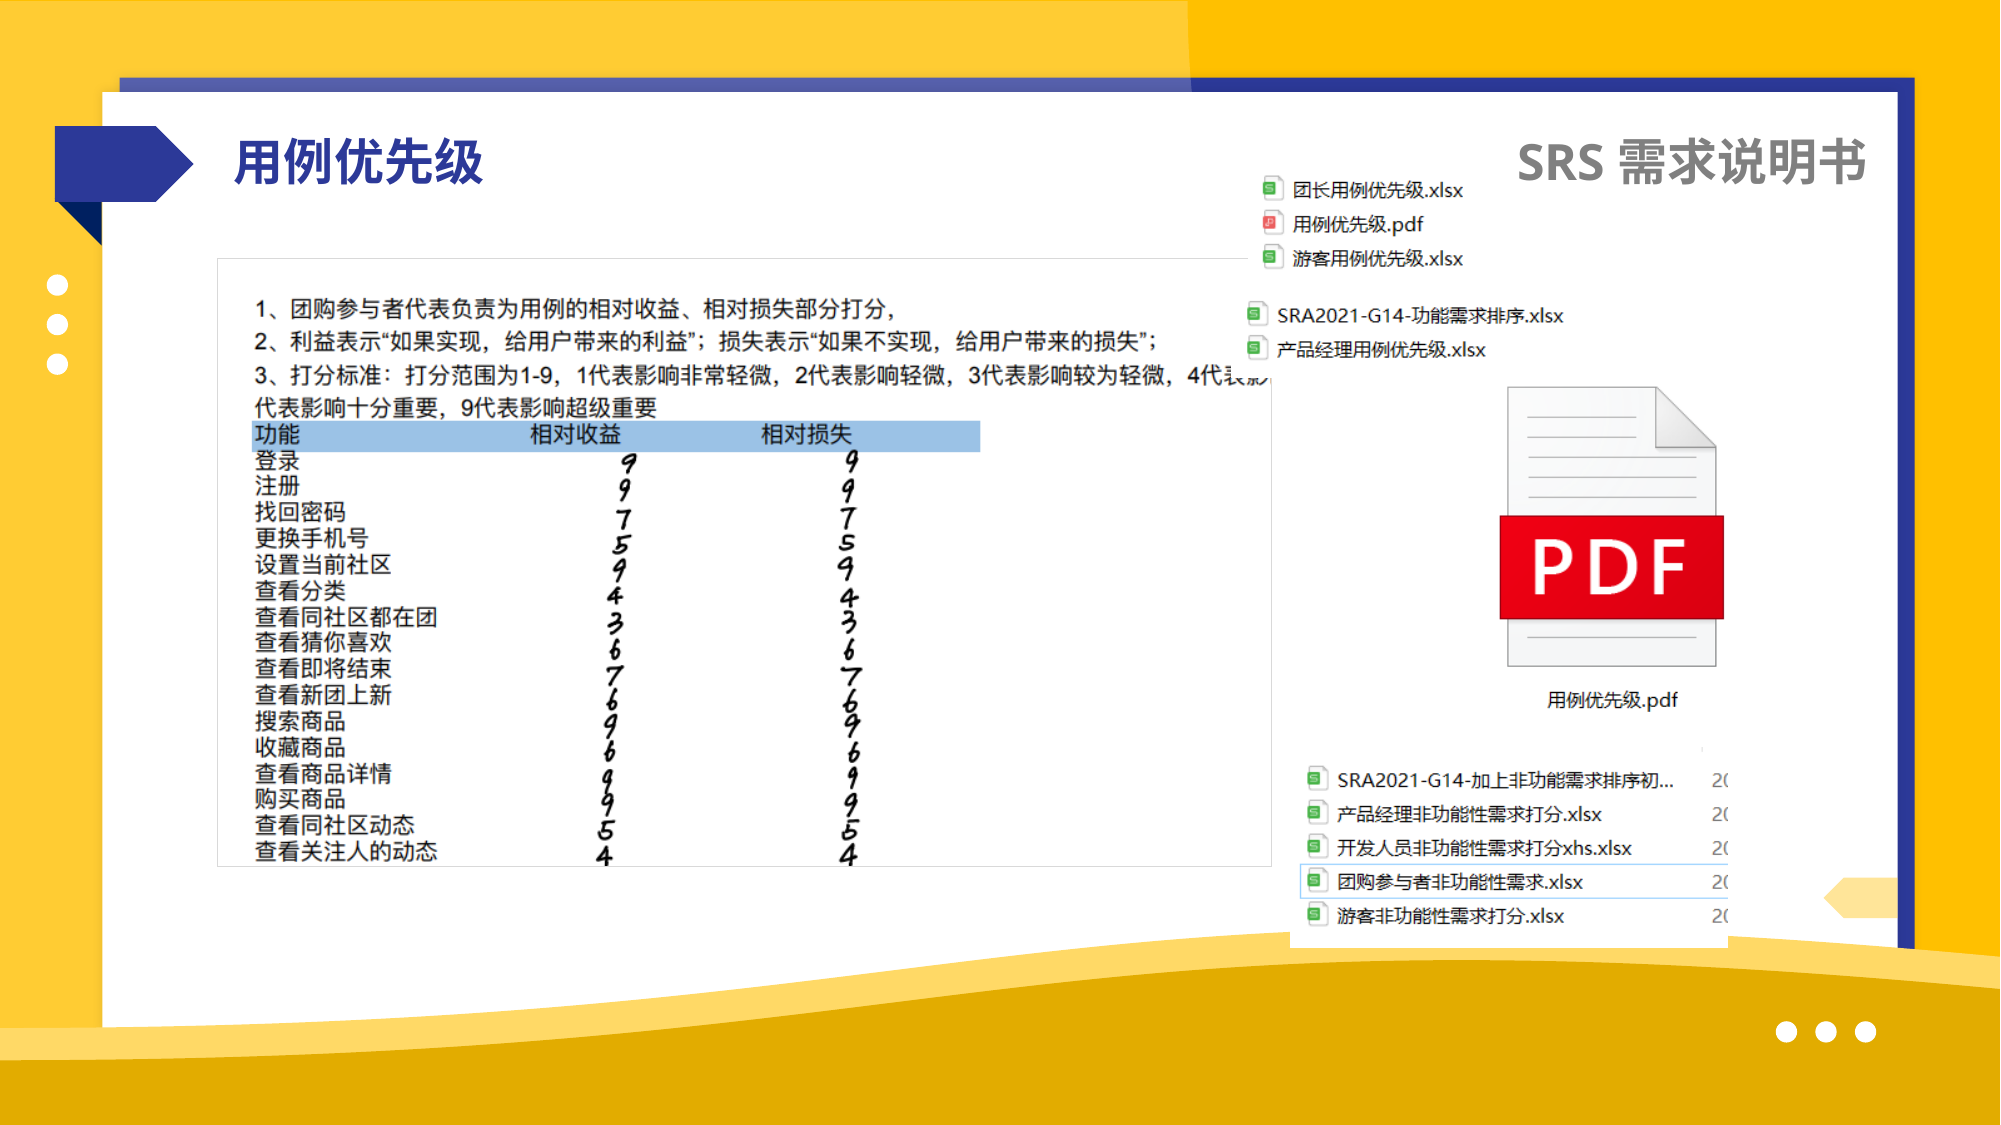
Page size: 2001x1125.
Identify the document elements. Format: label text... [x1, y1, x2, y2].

picture [217, 163, 1783, 867]
text_box 用例优先级 [219, 122, 499, 198]
text_box SRS需求说明书 [1502, 122, 1883, 198]
picture [1290, 747, 1728, 948]
